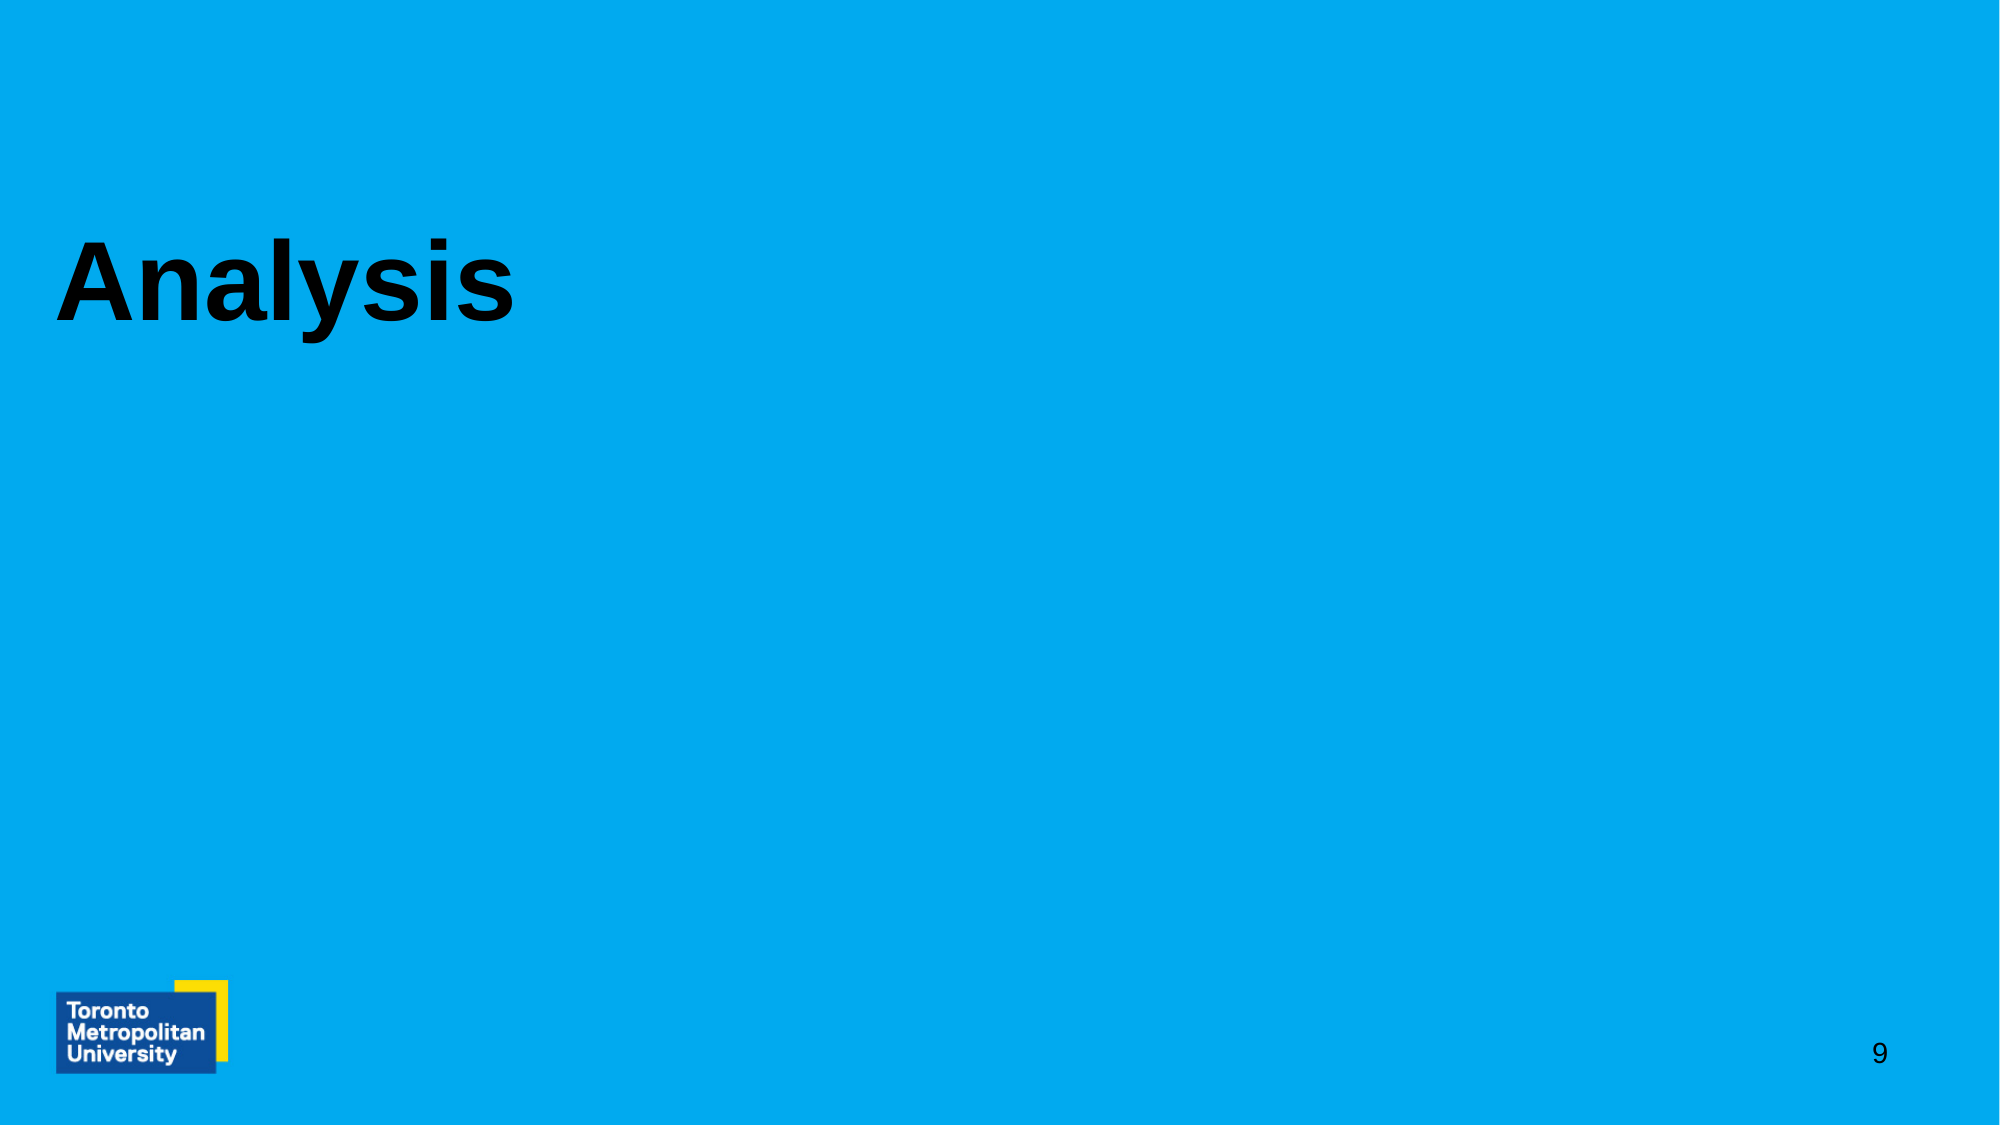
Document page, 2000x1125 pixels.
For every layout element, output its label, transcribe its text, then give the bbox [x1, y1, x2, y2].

slide_number ‹#› [1831, 1022, 1904, 1083]
picture [57, 981, 228, 1073]
title Analysis [39, 203, 1188, 654]
